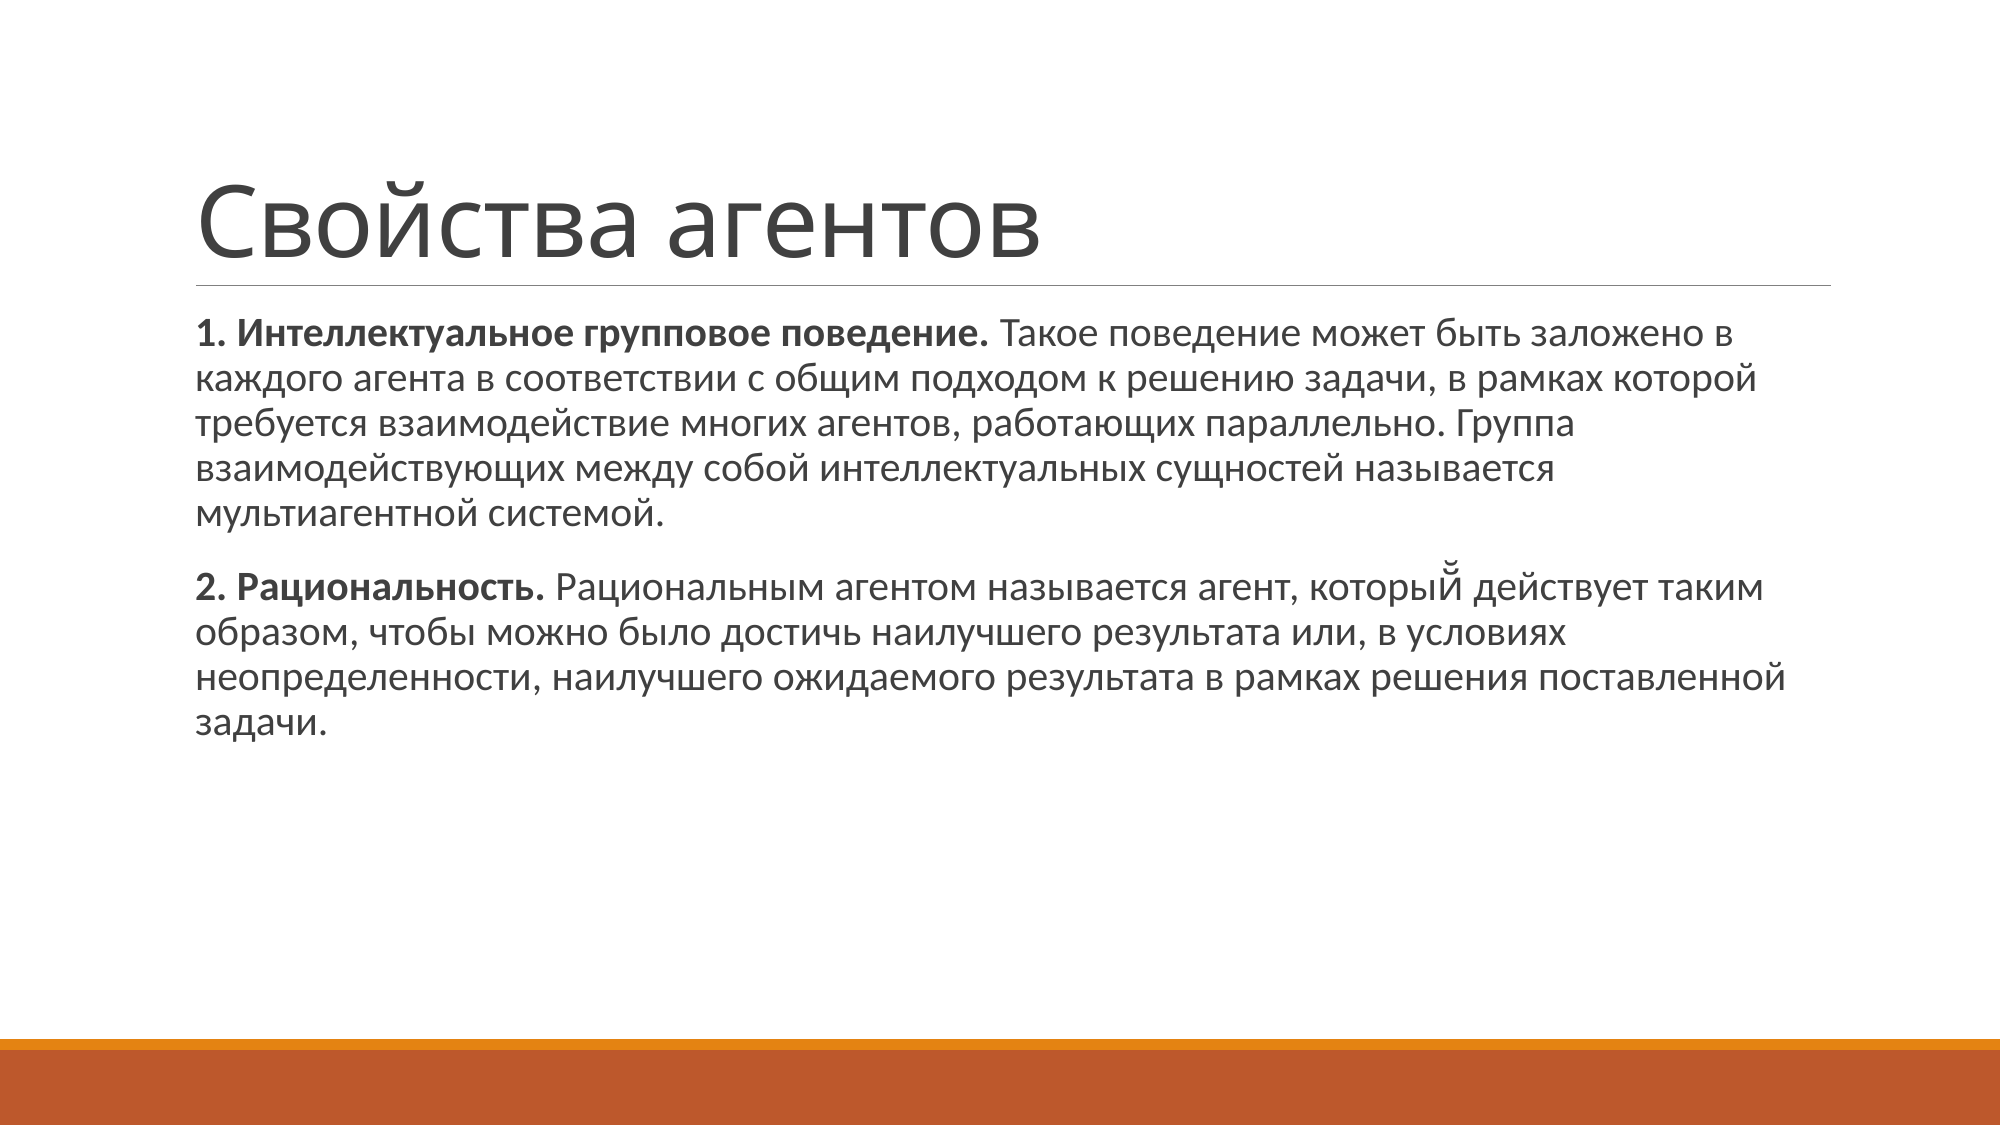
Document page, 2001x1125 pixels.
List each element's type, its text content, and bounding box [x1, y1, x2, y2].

list 1. Интеллектуальное групповое поведение. Такое поведение может быть заложено в каждого агента в соответствии с общим подходом к решению задачи, в рамках которой требуется взаимодействие многих агентов, работающих параллельно. Группа взаимодействующих между собой интеллектуальных сущностей называется мультиагентной системой. 2. Рациональность. Рациональным агентом называется агент, который̆ действует таким образом, чтобы можно было достичь наилучшего результата или, в условиях неопределенности, наилучшего ожидае­мого результата в рамках решения поставленной задачи. [180, 302, 1830, 963]
title Свойства агентов [180, 47, 1830, 285]
